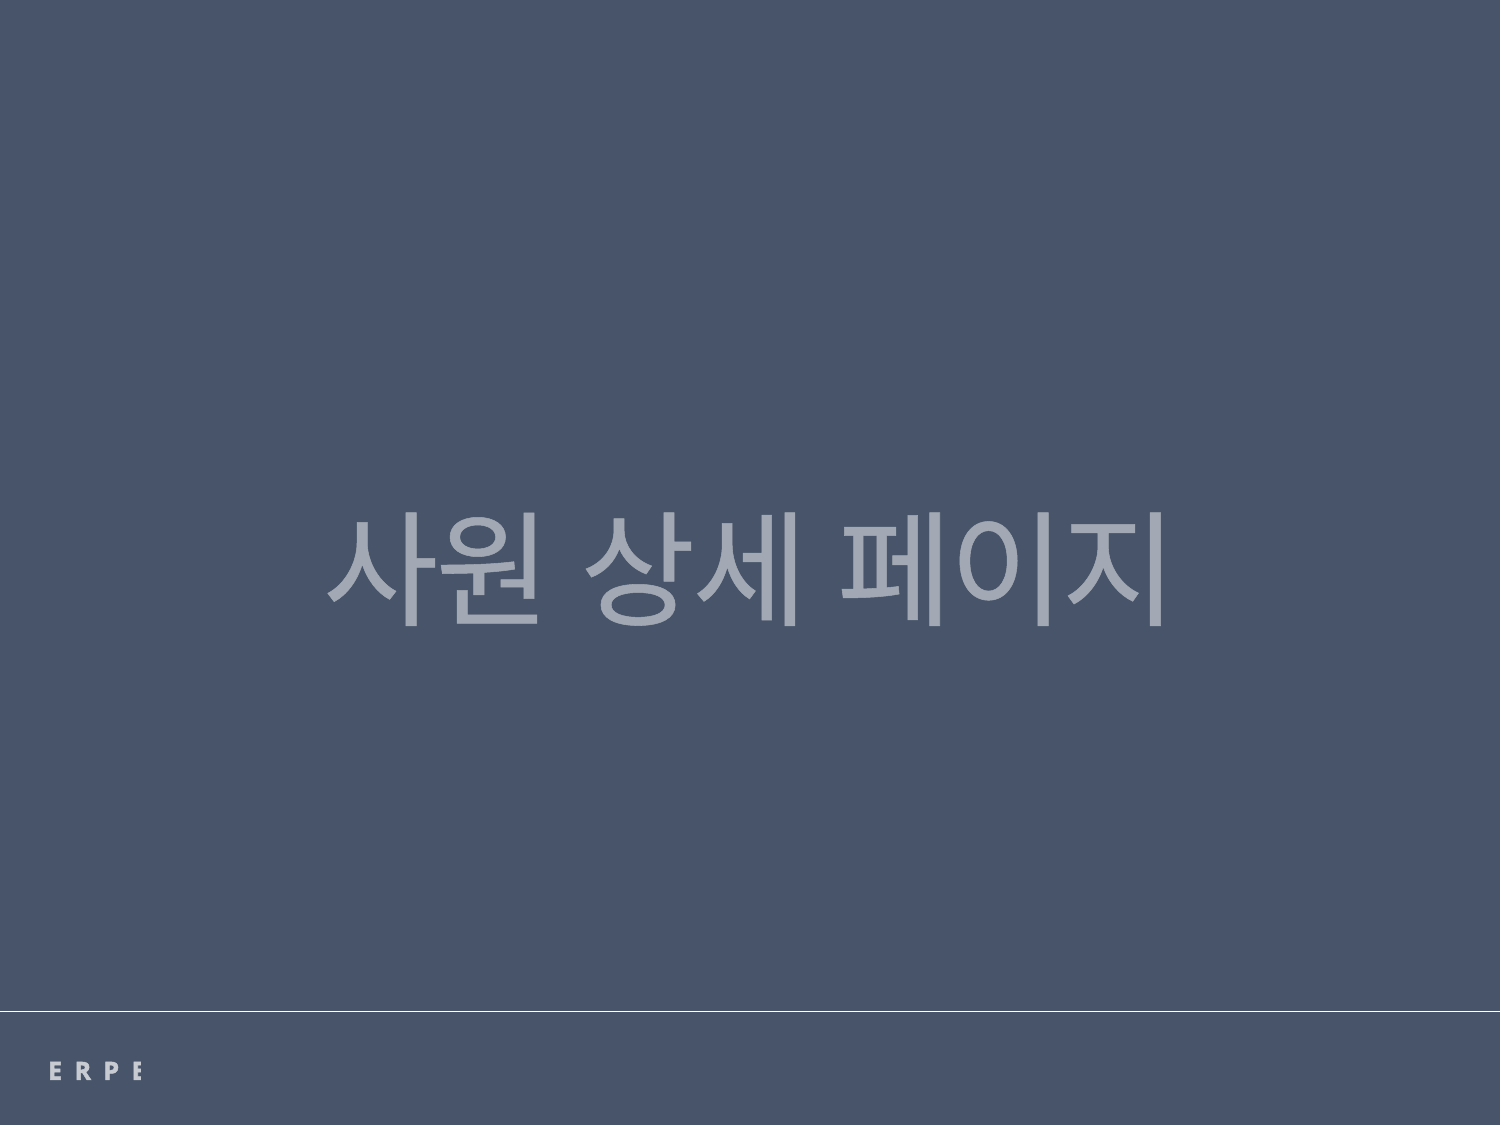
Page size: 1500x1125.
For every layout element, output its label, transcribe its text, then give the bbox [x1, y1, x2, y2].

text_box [0, 1011, 1500, 1092]
text_box 사원 상세 페이지 [260, 483, 1240, 642]
